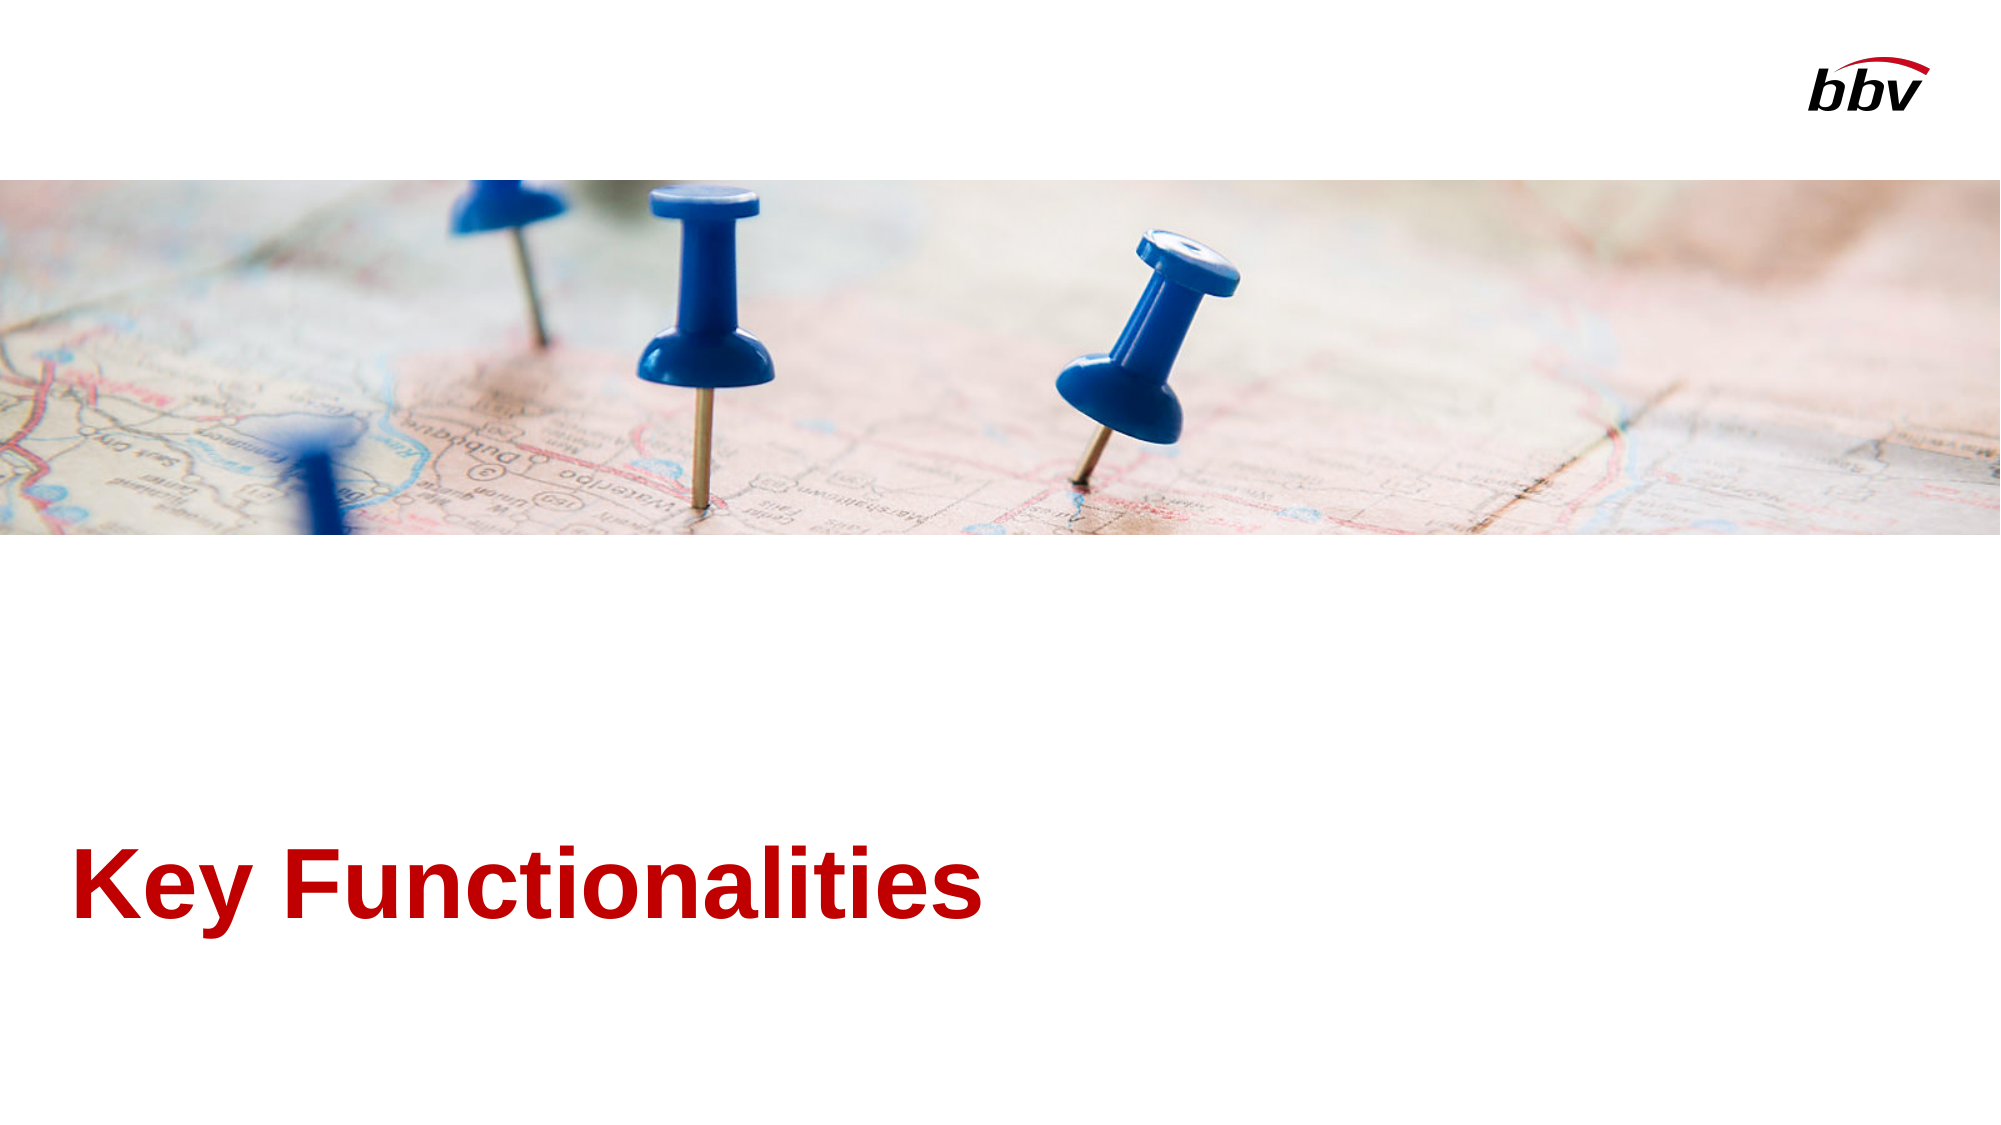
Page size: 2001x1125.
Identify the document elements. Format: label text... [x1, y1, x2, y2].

picture [0, 179, 2000, 535]
picture [1808, 57, 1930, 111]
title Key Functionalities [70, 696, 1930, 939]
